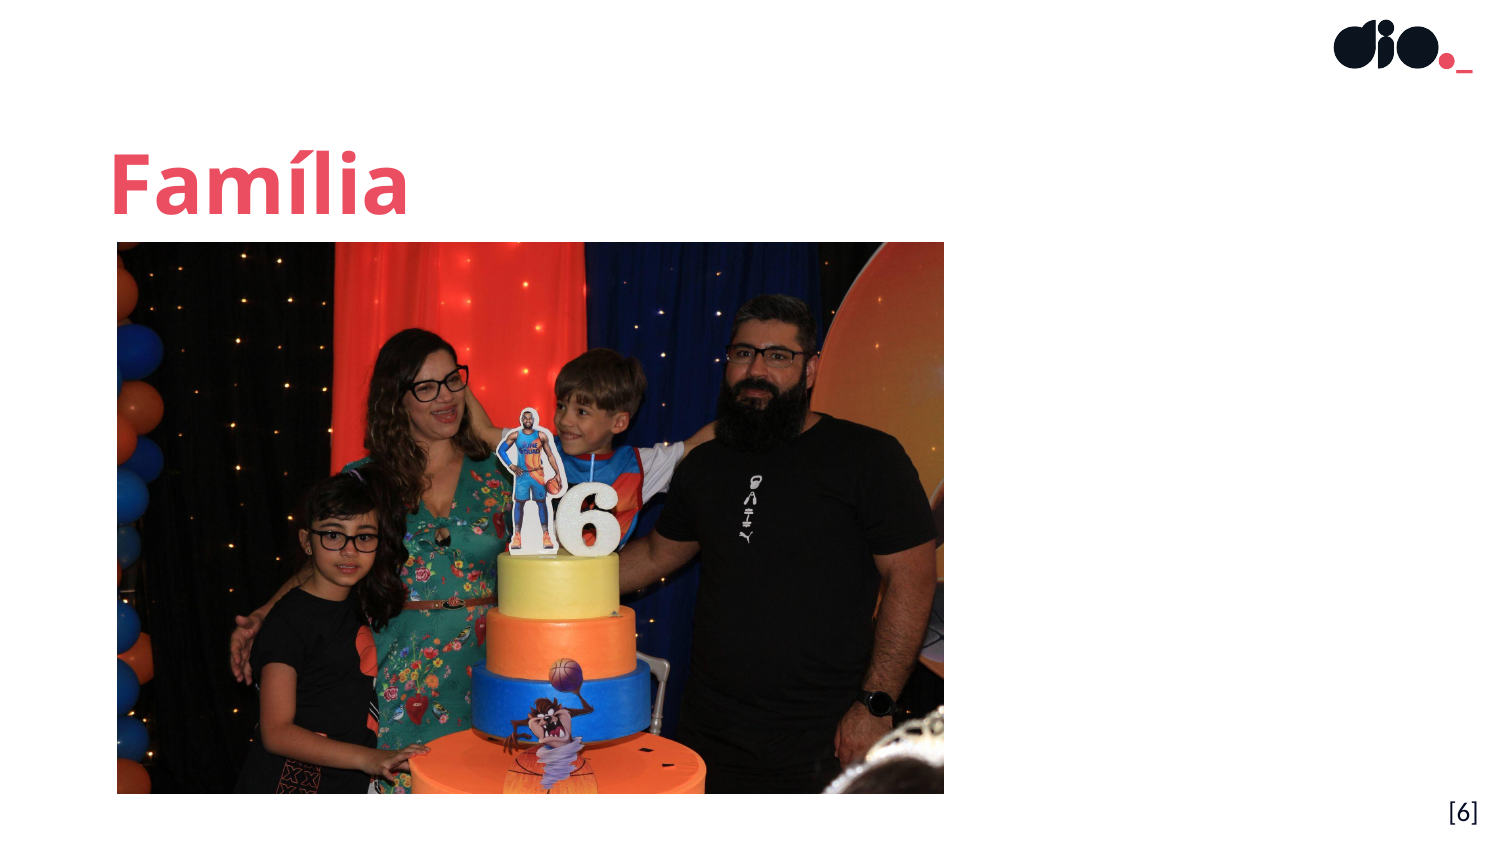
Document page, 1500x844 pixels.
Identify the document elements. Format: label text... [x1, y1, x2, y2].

picture [1333, 19, 1473, 74]
picture [117, 242, 945, 794]
slide_number [6] [1403, 779, 1494, 844]
text_box Família [92, 104, 855, 243]
